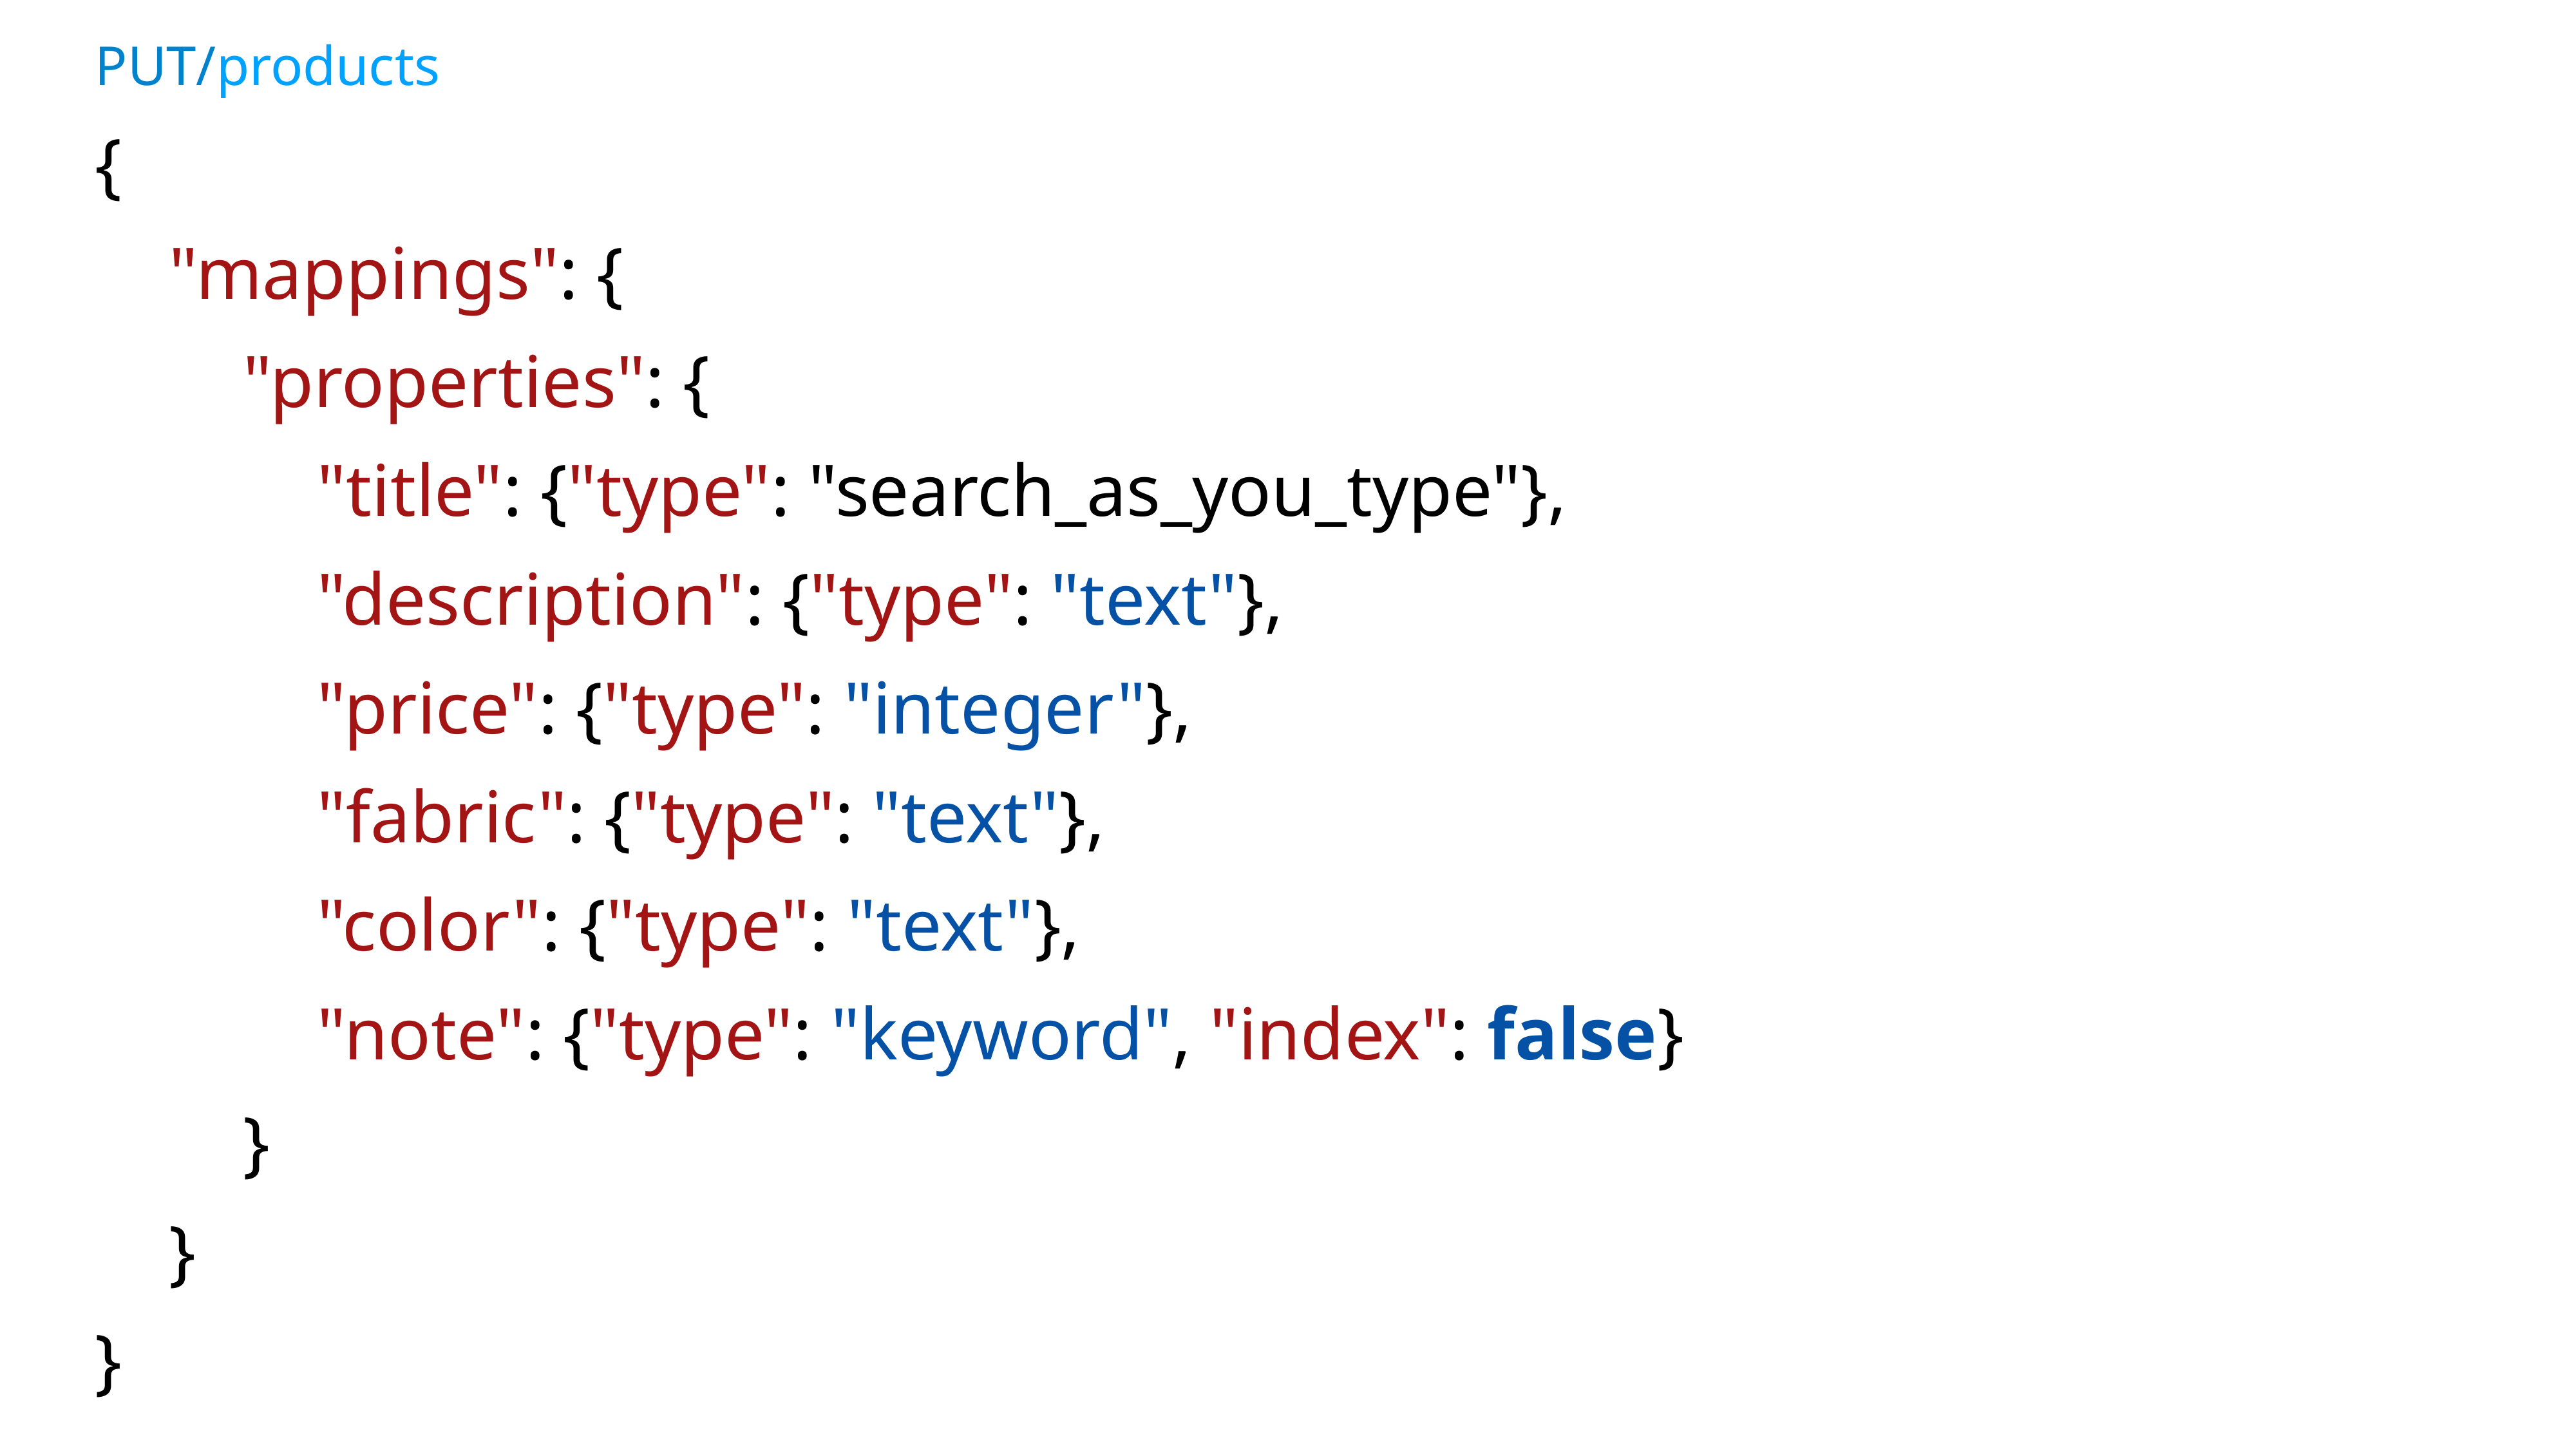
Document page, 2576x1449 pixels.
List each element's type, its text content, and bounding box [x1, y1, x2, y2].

text_box PUT/products { "mappings": { "properties": { "title": {"type": "search_as_you_type"}, "description": {"type": "text"}, "price": {"type": "integer"}, "fabric": {"type": "text"}, "color": {"type": "text"}, "note": {"type": "keyword", "index": false} } } } [88, 0, 2488, 1449]
